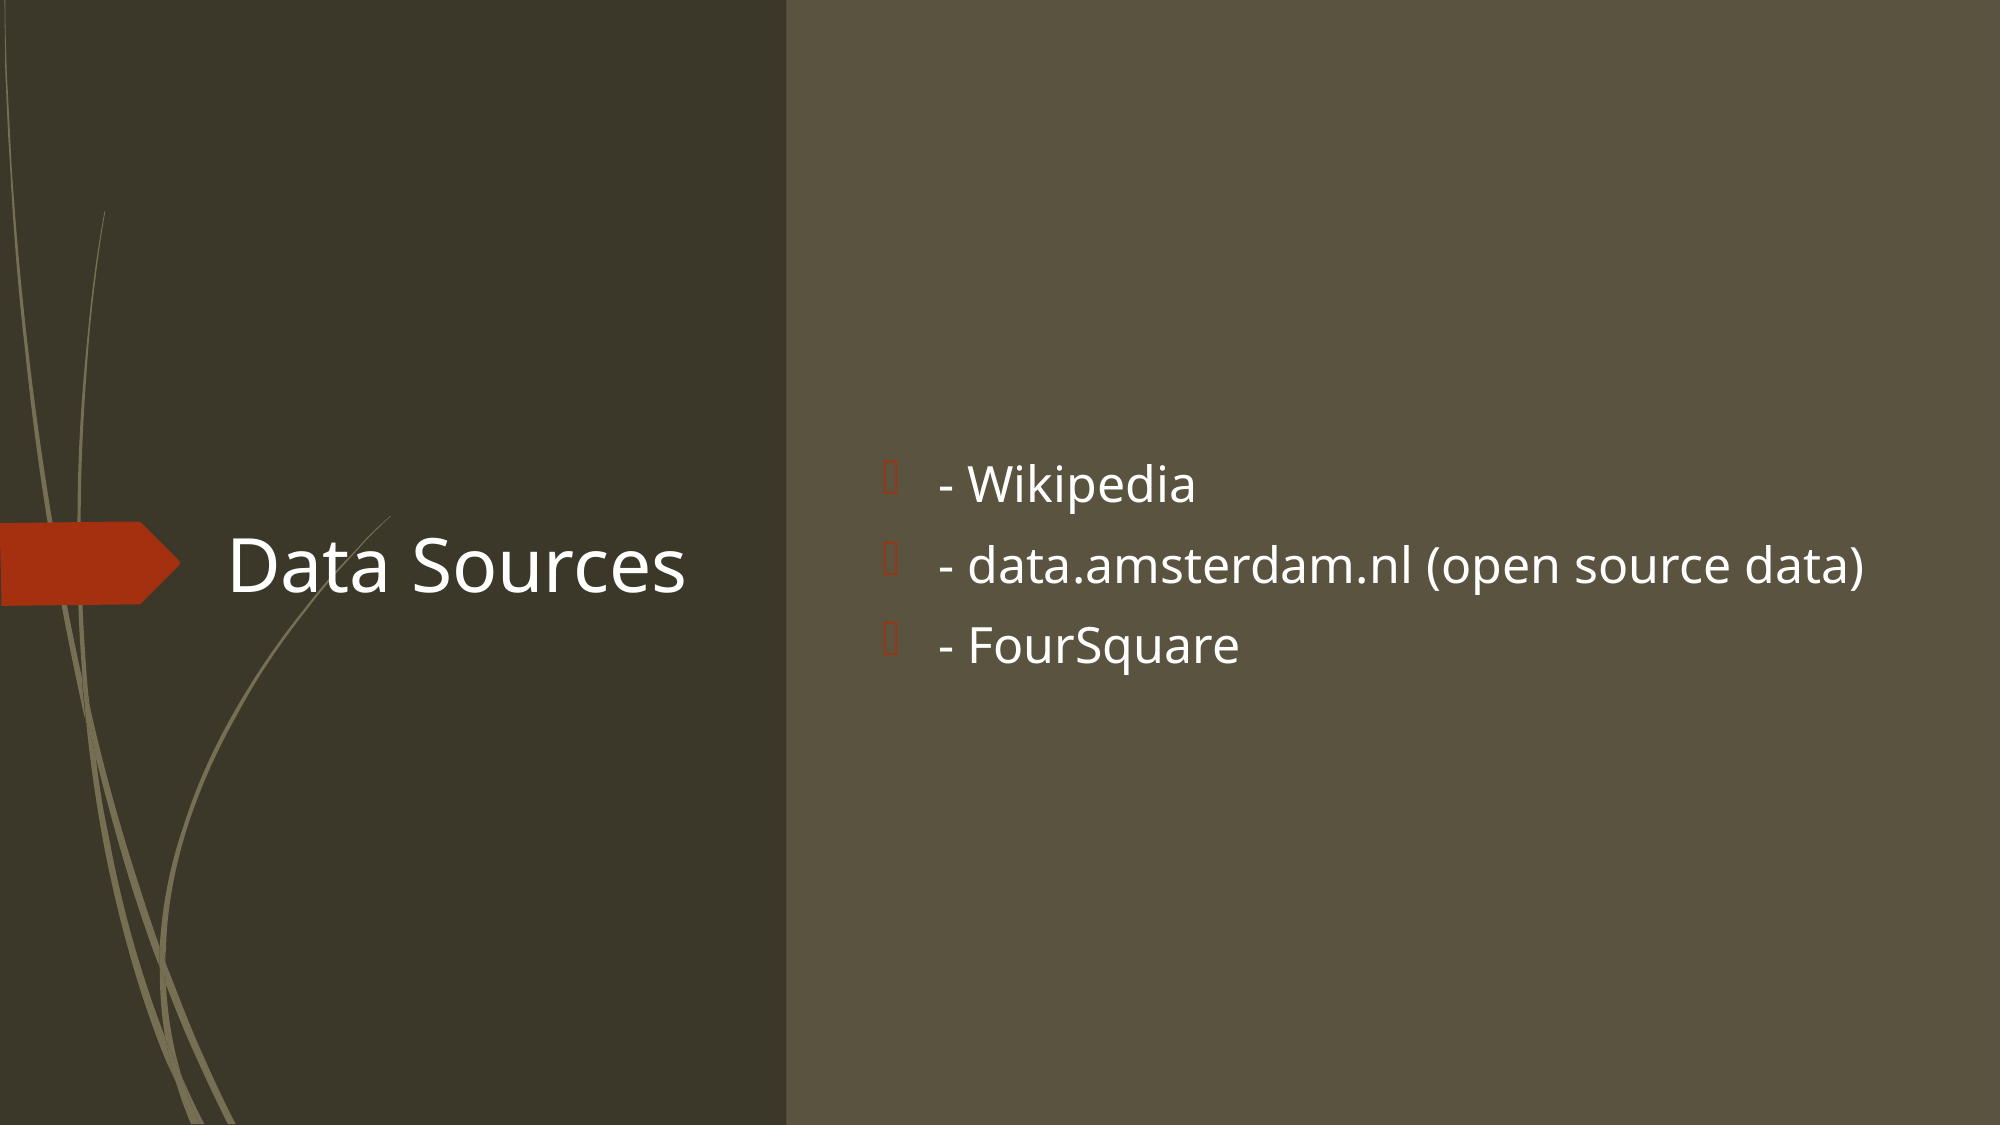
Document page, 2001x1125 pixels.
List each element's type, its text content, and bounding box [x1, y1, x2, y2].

title Data Sources [395, 179, 703, 946]
text_box [392, 0, 785, 1125]
list - Wikipedia - data.amsterdam.nl (open source data) - FourSquare [867, 179, 1888, 947]
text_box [4, 0, 392, 1125]
text_box [785, 0, 2000, 1125]
